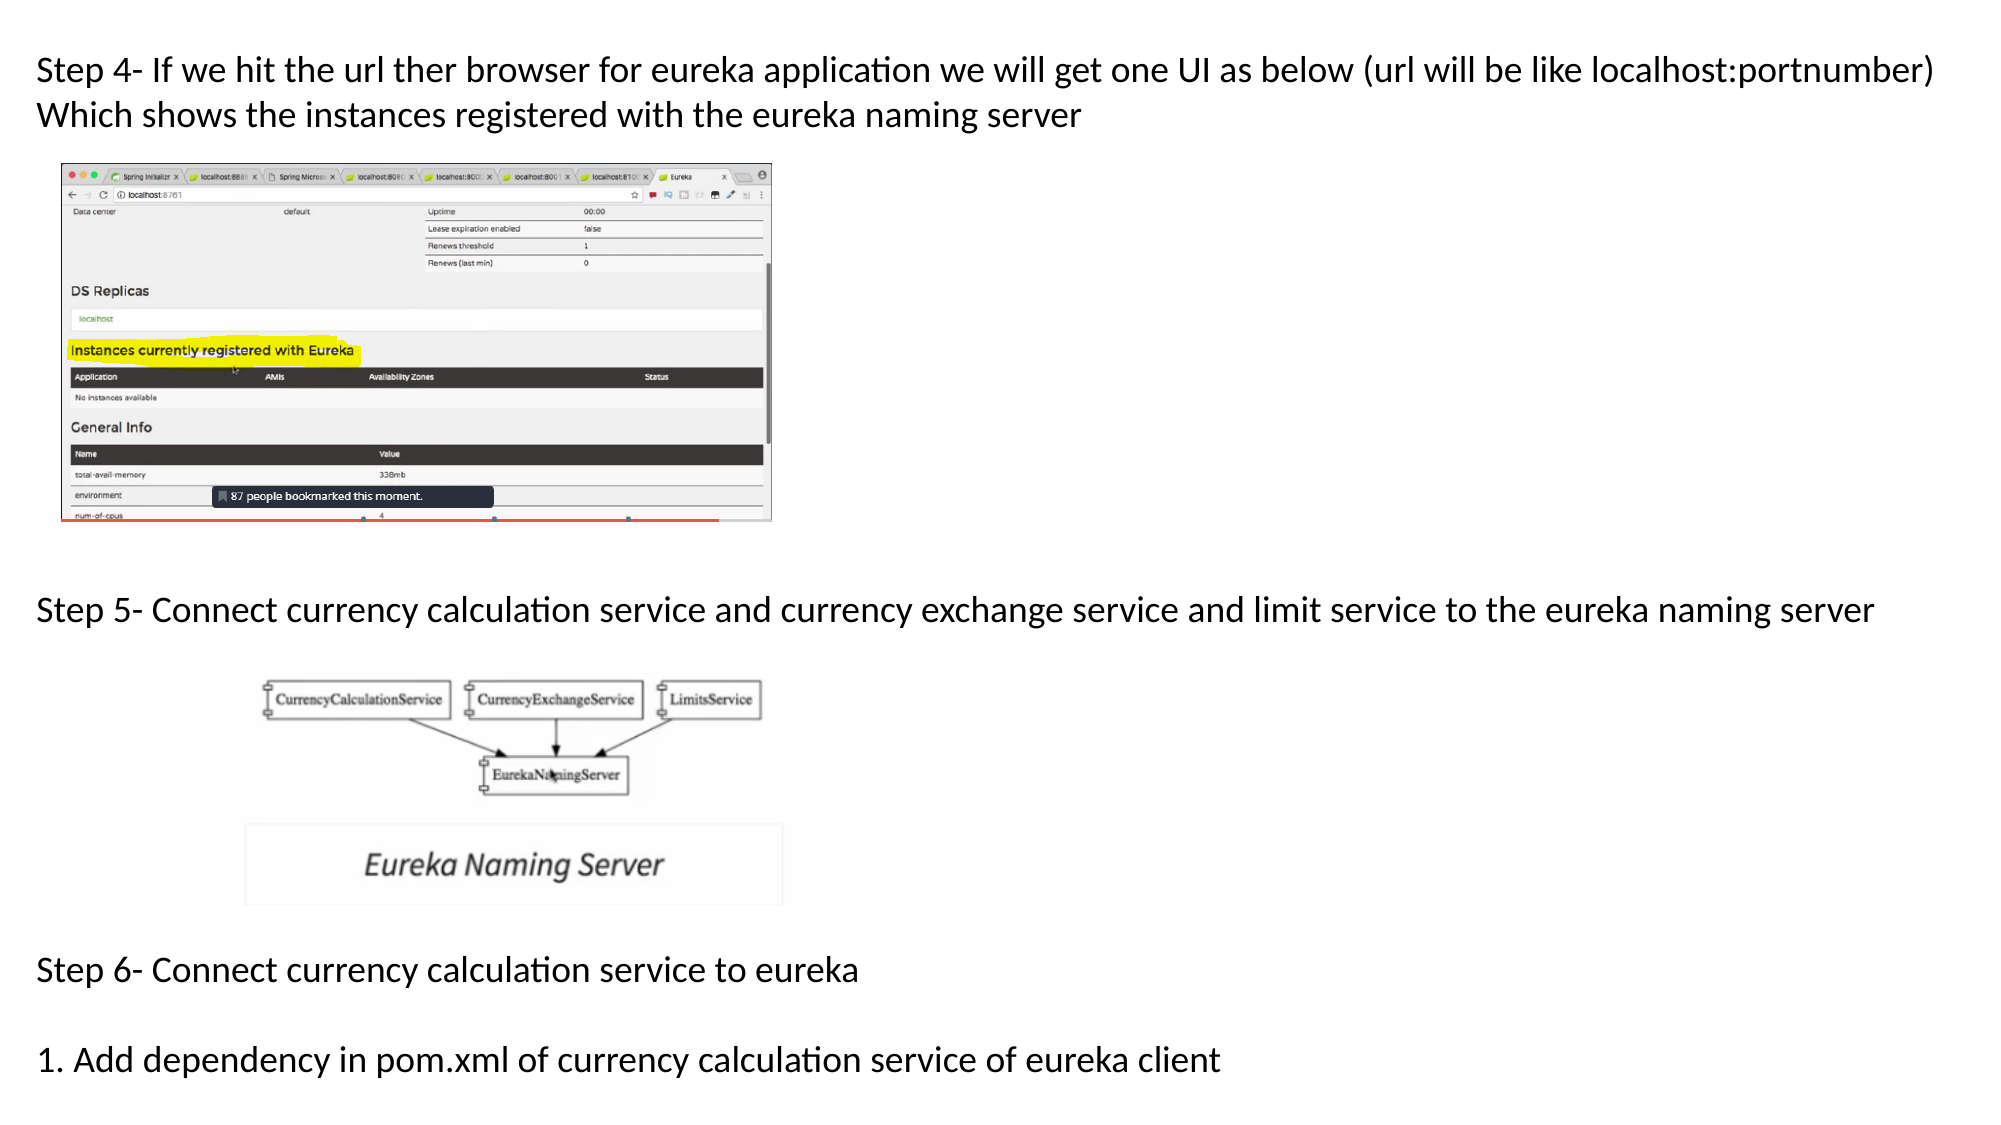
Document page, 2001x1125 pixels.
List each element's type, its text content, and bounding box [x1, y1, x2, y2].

picture [61, 163, 772, 522]
text_box Step 4- If we hit the url ther browser for eureka application we will get one UI as below (url will be like localhost:portnumber) Which shows the instances registered with the eureka naming server Step 5- Connect currency calculation service and currency exchange service and limit service to the eureka naming server Step 6- Connect currency calculation service to eureka 1. Add dependency in pom.xml of currency calculation service of eureka client [21, 37, 1958, 1125]
picture [219, 647, 817, 907]
